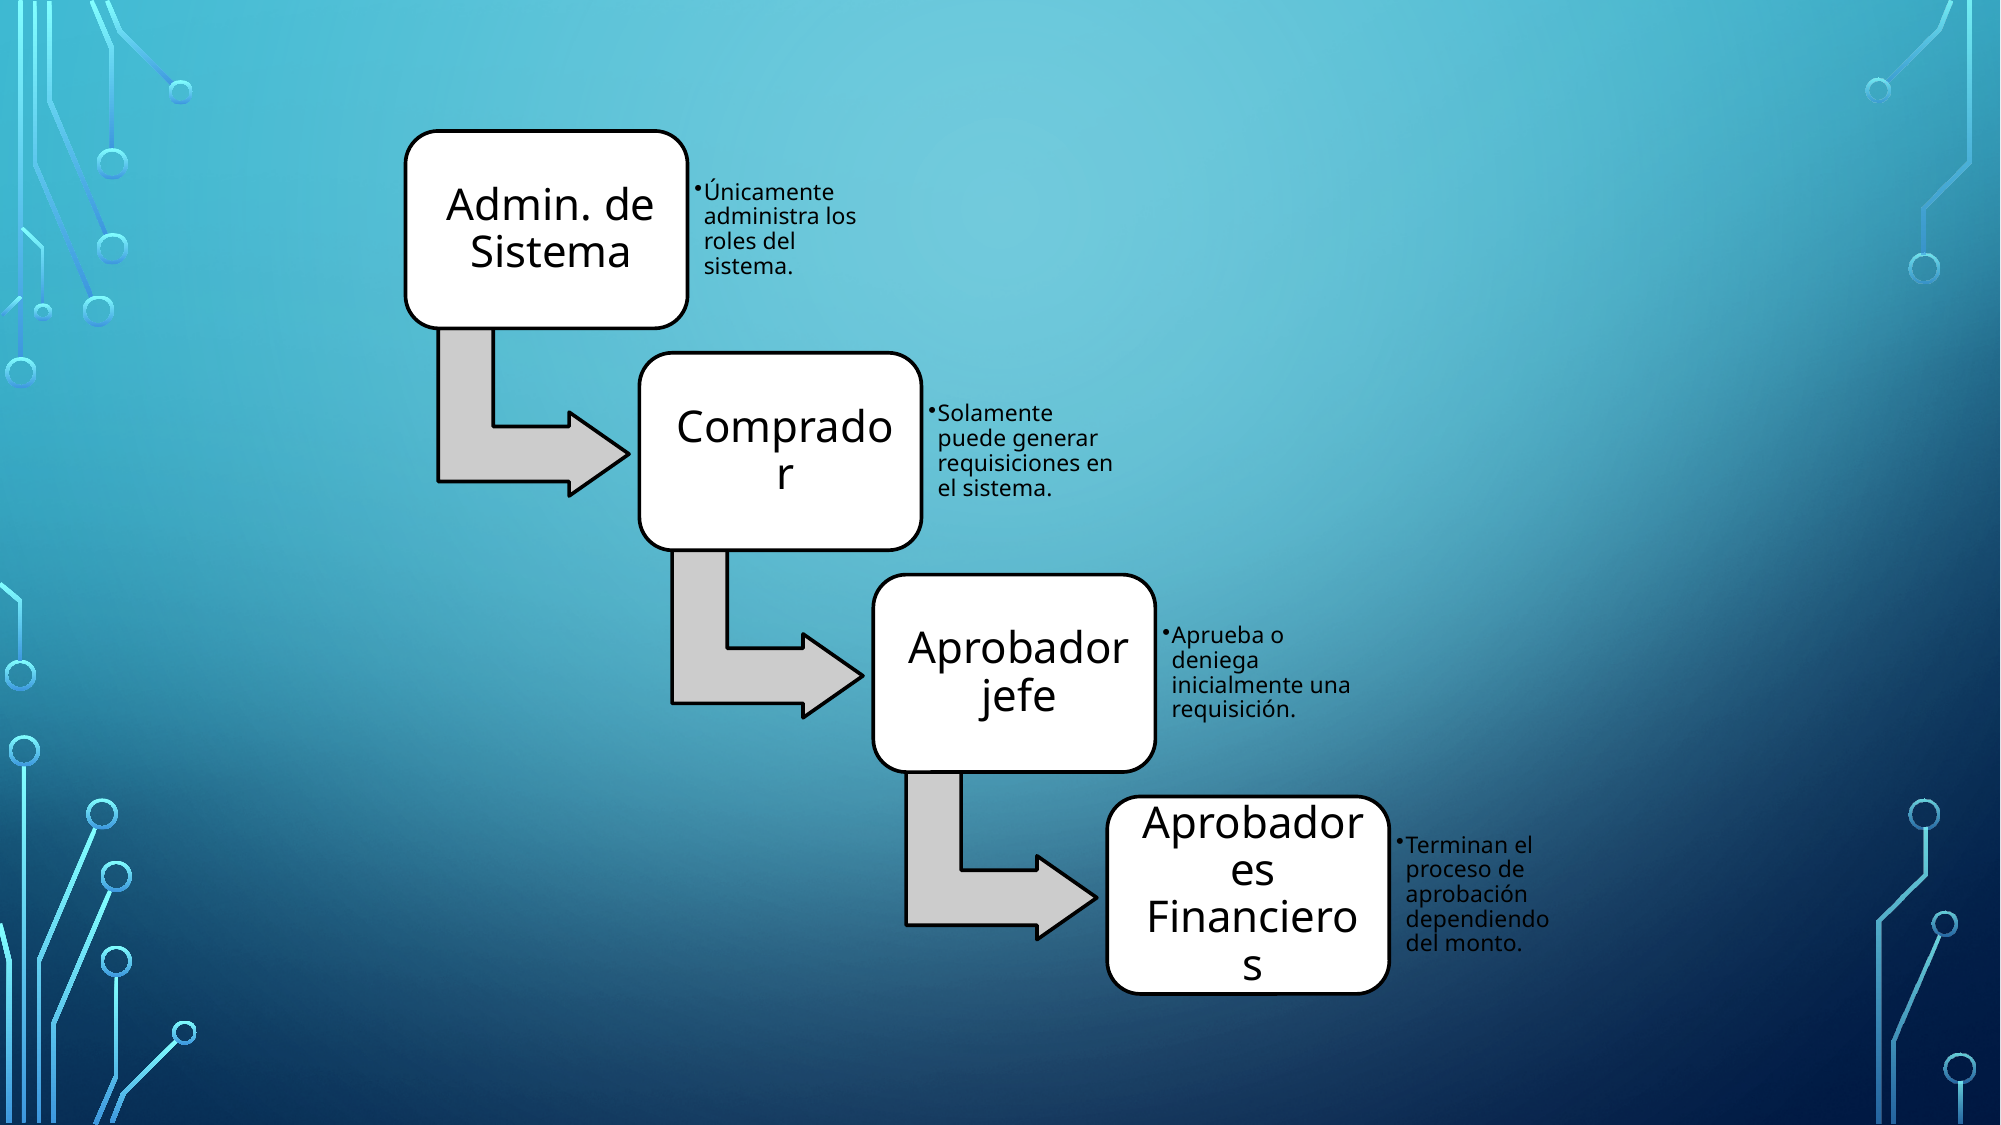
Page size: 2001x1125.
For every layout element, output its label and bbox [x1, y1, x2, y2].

text_box [89, 125, 1911, 1000]
